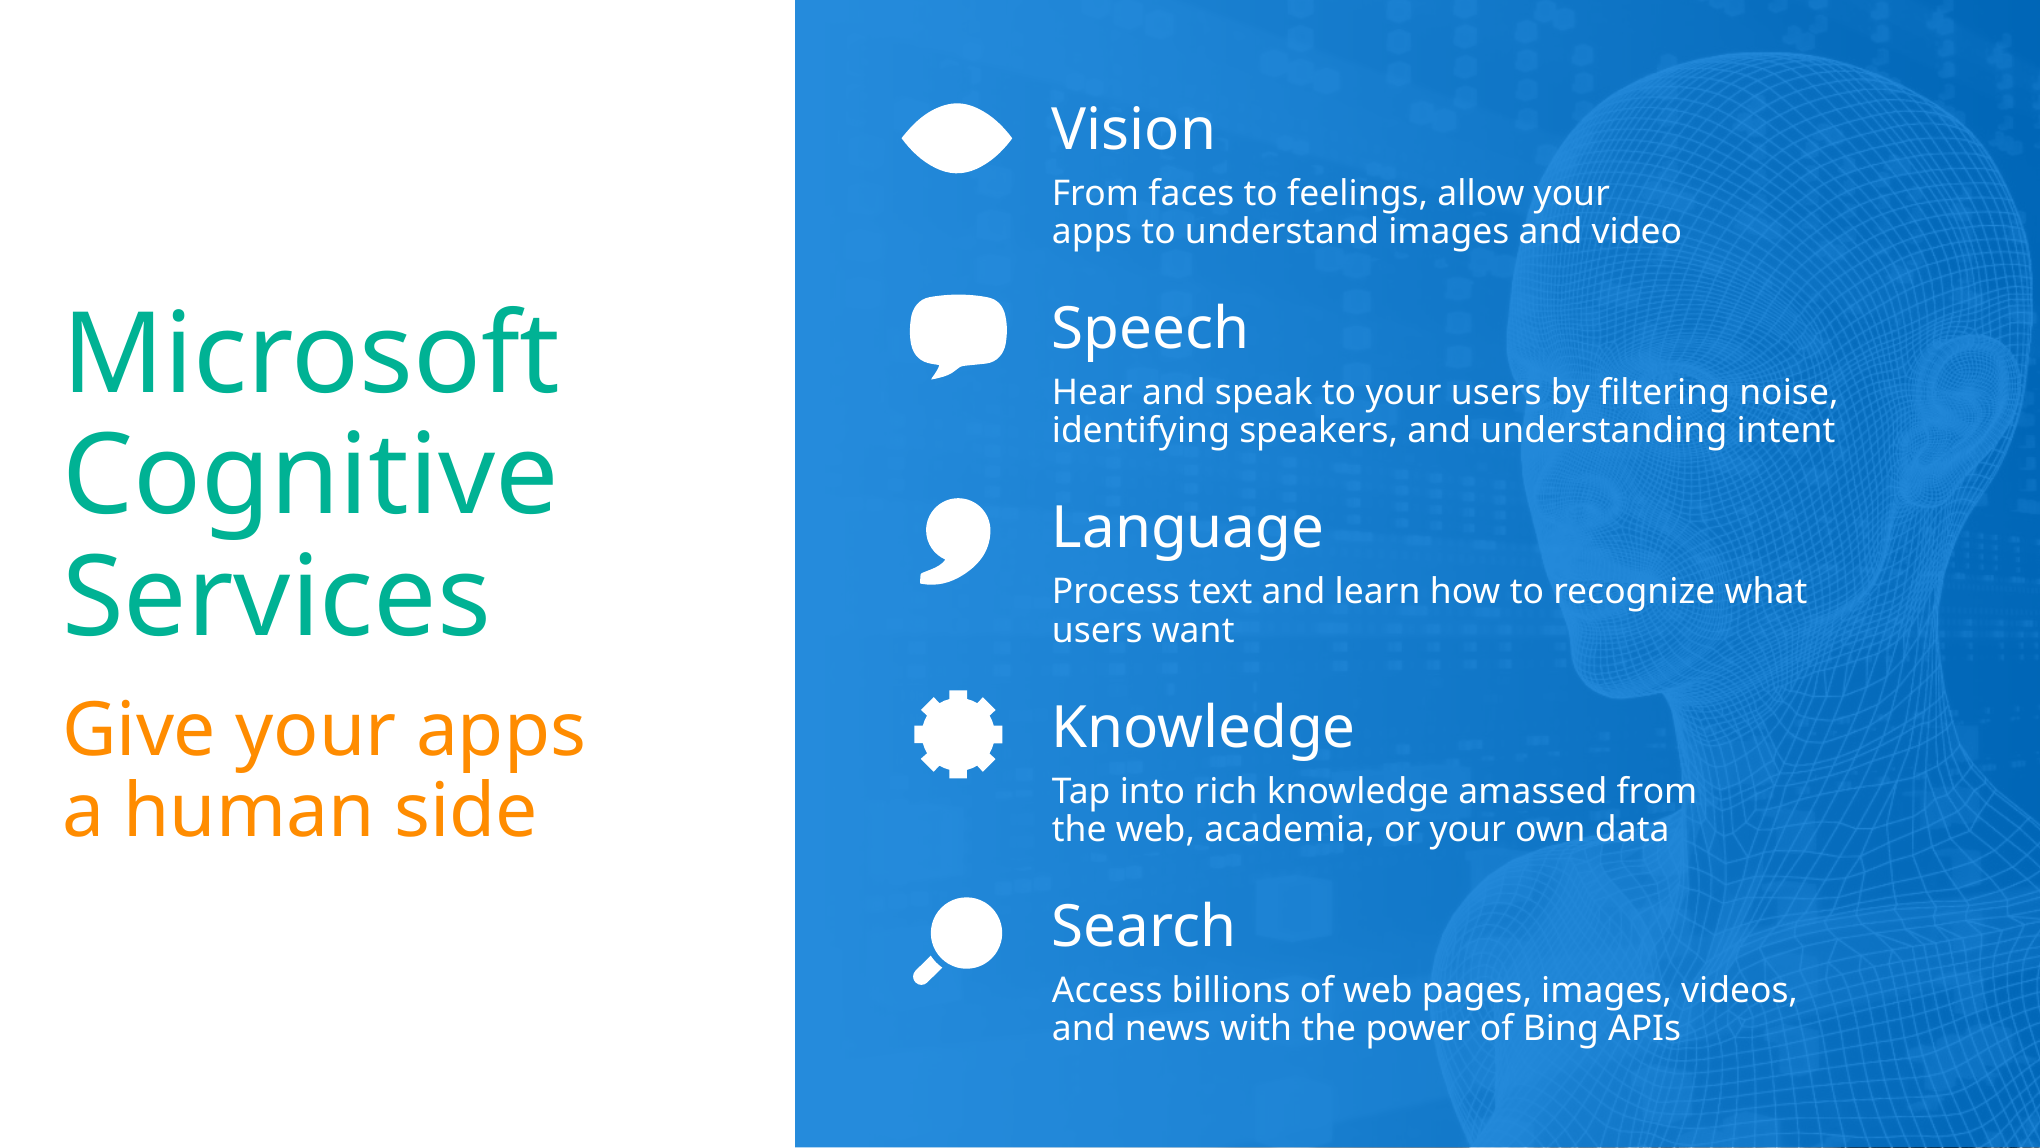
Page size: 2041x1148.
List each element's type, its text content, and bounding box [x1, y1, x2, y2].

picture [794, 0, 2041, 1148]
text_box Microsoft Cognitive Services Give your apps a human side [47, 287, 794, 860]
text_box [911, 897, 1003, 986]
